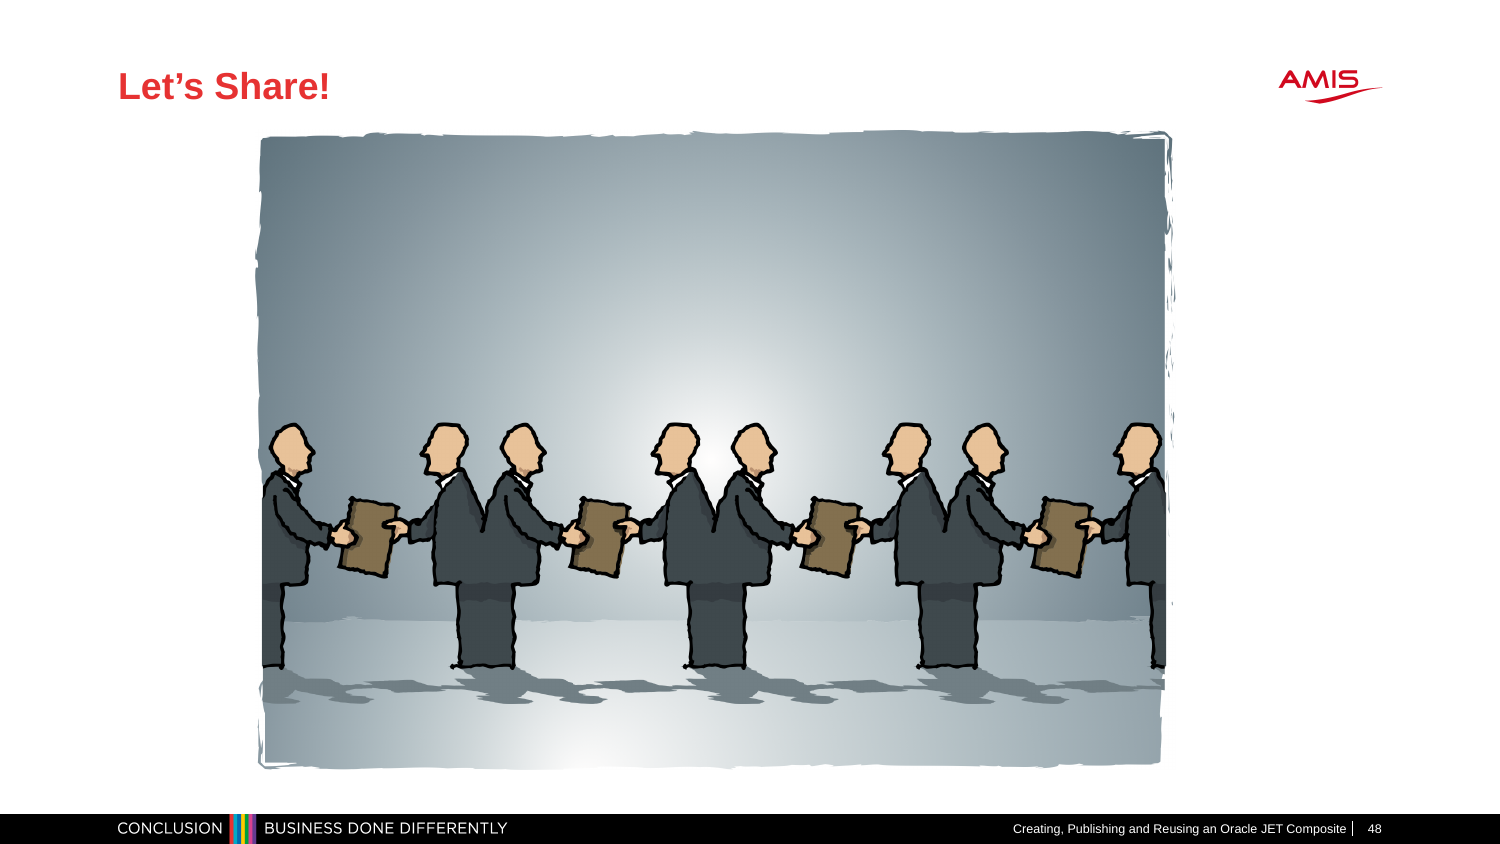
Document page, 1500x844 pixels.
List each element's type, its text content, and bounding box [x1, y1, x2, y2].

picture [0, 814, 236, 844]
title Let’s Share! [118, 47, 1205, 130]
picture [1205, 58, 1388, 106]
slide_number 48 [1358, 820, 1382, 839]
picture [239, 814, 1500, 844]
picture [255, 129, 1176, 770]
footer Creating, Publishing and Reusing an Oracle JET Composite [814, 820, 1347, 839]
